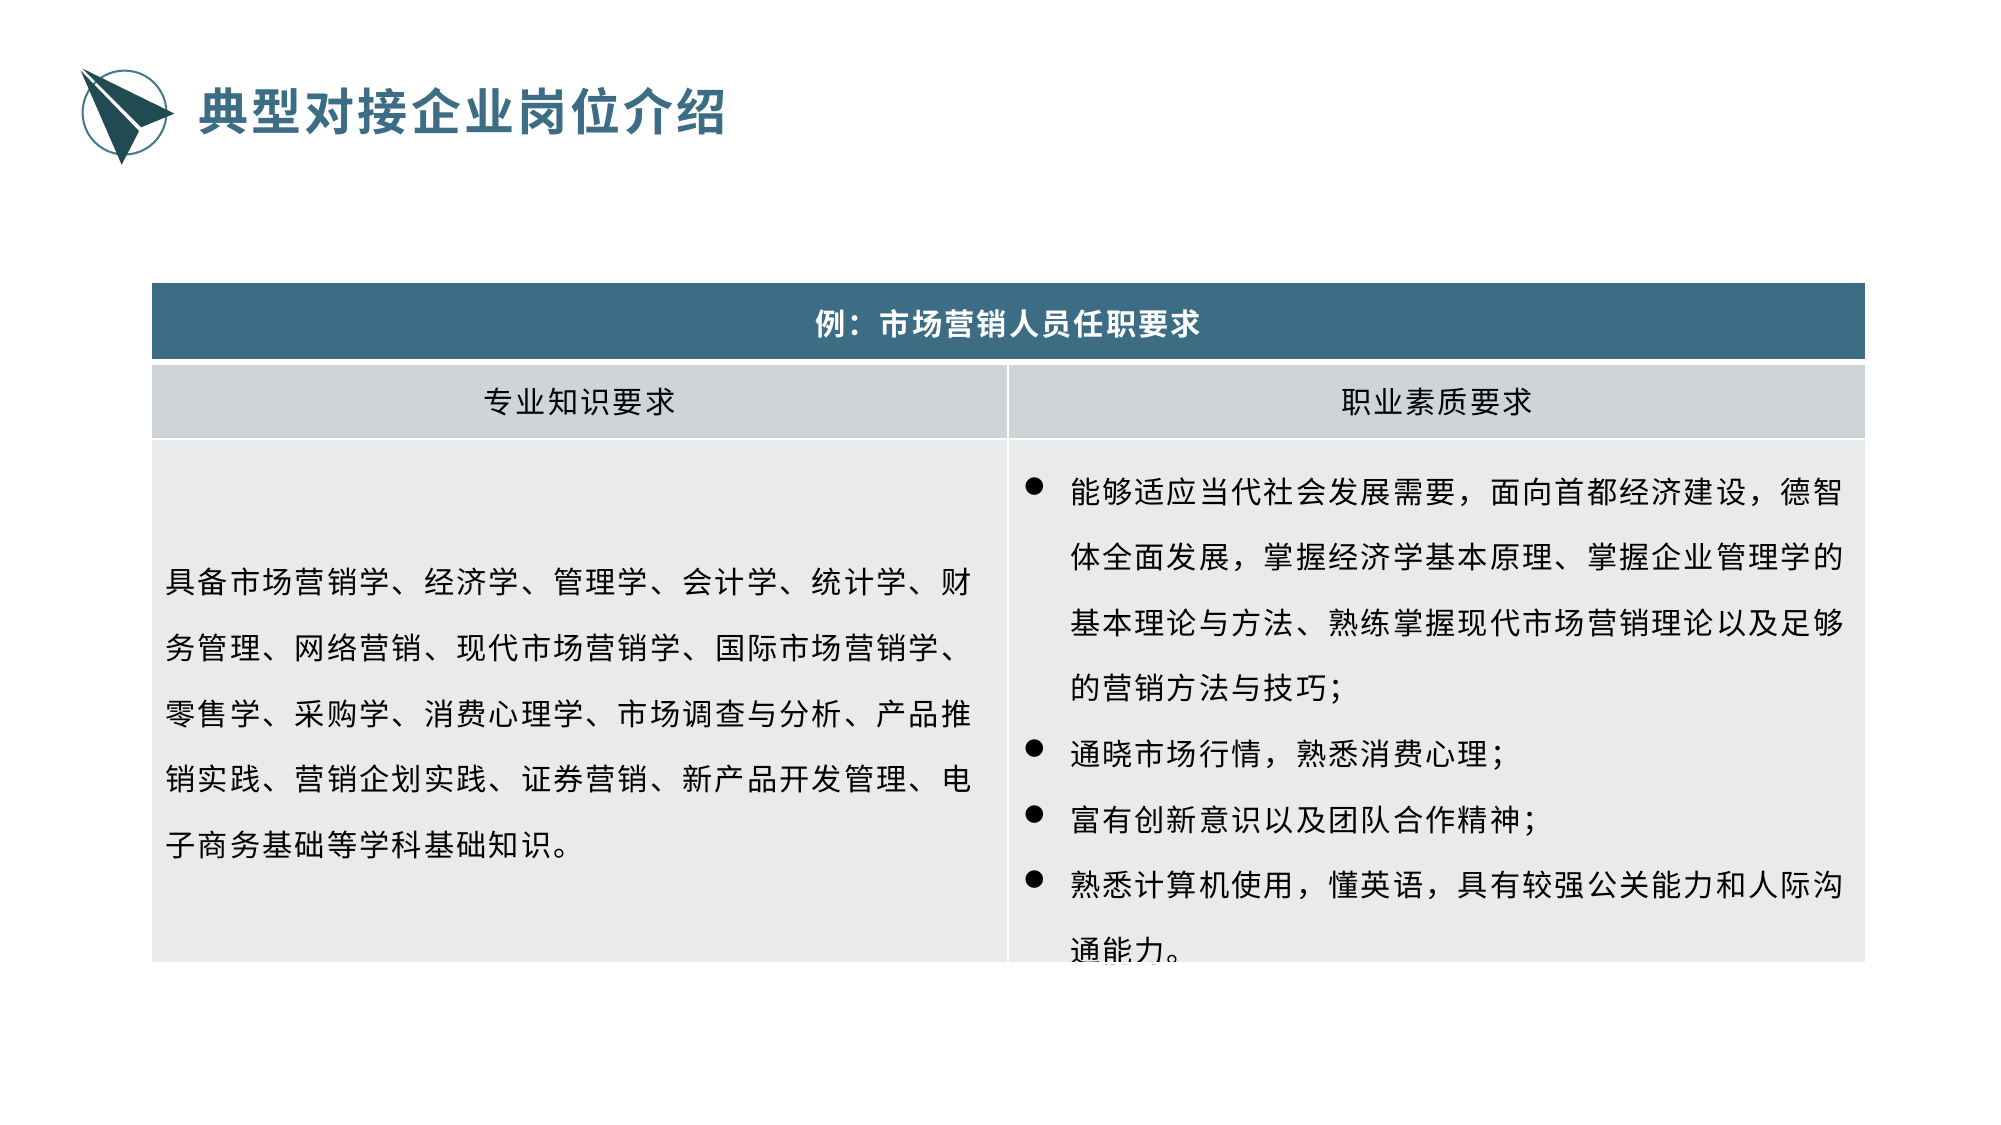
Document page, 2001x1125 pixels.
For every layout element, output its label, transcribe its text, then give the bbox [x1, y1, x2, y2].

table_cell 能够适应当代社会发展需要，面向首都经济建设，德智体全面发展，掌握经济学基本原理、掌握企业管理学的基本理论与方法、熟练掌握现代市场营销理论以及足够的营销方法与技巧； 通晓市场行情，熟悉消费心理； 富有创新意识以及团队合作精神； 熟悉计算机使用，懂英语，具有较强公关能力和人际沟通能力。 [1009, 440, 1865, 962]
text_box 典型对接企业岗位介绍 [183, 72, 1184, 148]
table_cell 专业知识要求 [152, 365, 1007, 438]
table_header 例：市场营销人员任职要求 [152, 283, 1865, 359]
table_cell 职业素质要求 [1009, 365, 1865, 438]
table_cell 具备市场营销学、经济学、管理学、会计学、统计学、财务管理、网络营销、现代市场营销学、国际市场营销学、零售学、采购学、消费心理学、市场调查与分析、产品推销实践、营销企划实践、证券营销、新产品开发管理、电子商务基础等学科基础知识。 [152, 440, 1007, 962]
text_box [80, 68, 175, 165]
